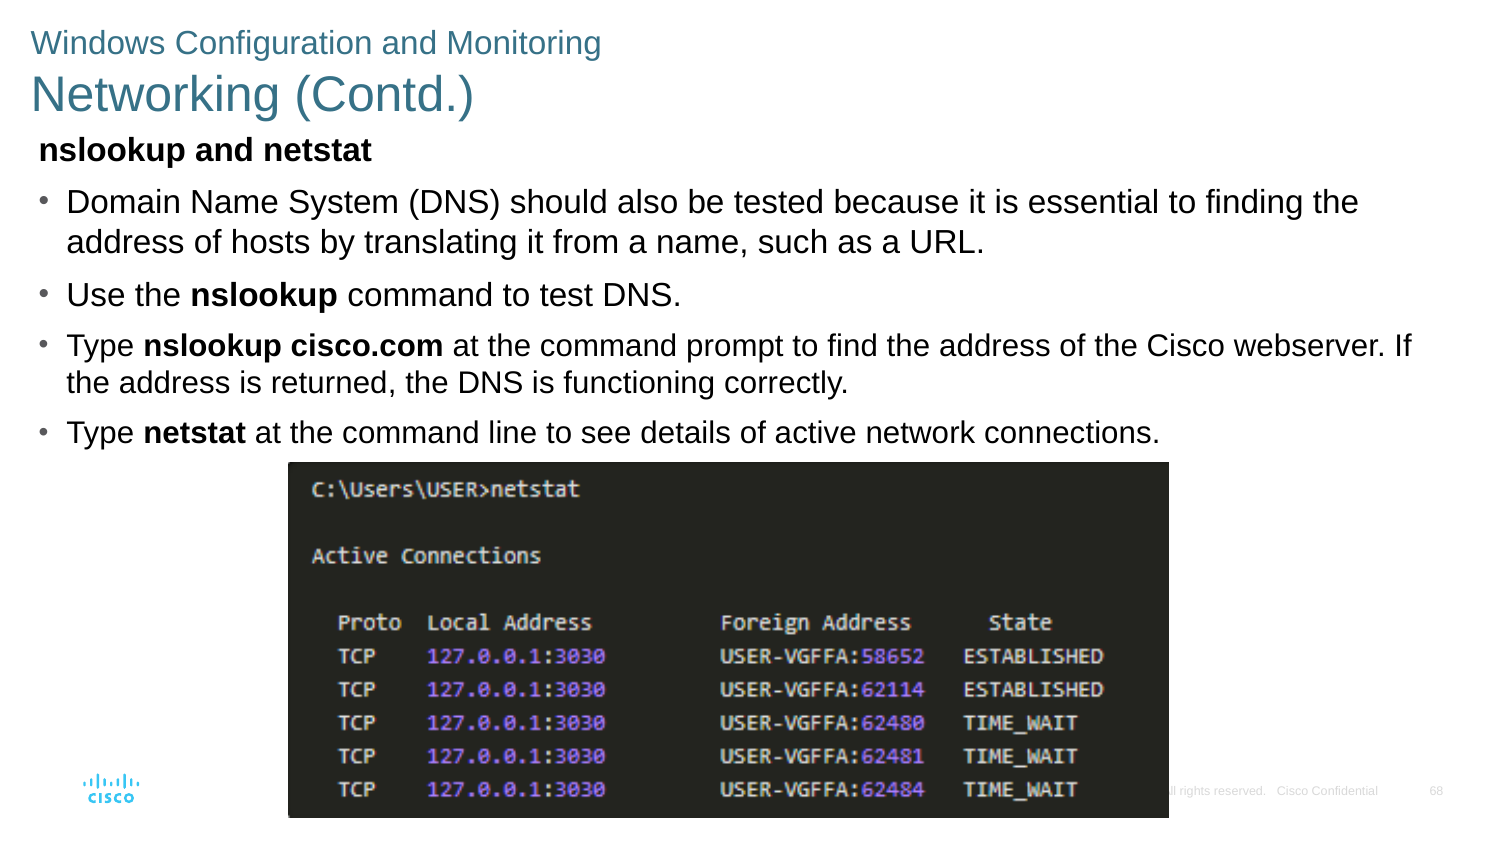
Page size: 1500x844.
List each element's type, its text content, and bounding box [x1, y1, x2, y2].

list nslookup and netstat Domain Name System (DNS) should also be tested because it is essential to finding the address of hosts by translating it from a name, such as a URL. Use the nslookup command to test DNS. Type nslookup cisco.com at the command prompt to find the address of the Cisco webserver. If the address is returned, the DNS is functioning correctly. Type netstat at the command line to see details of active network connections. [23, 120, 1476, 737]
picture [288, 462, 1170, 818]
title Windows Configuration and Monitoring Networking (Contd.) [0, 0, 1500, 144]
